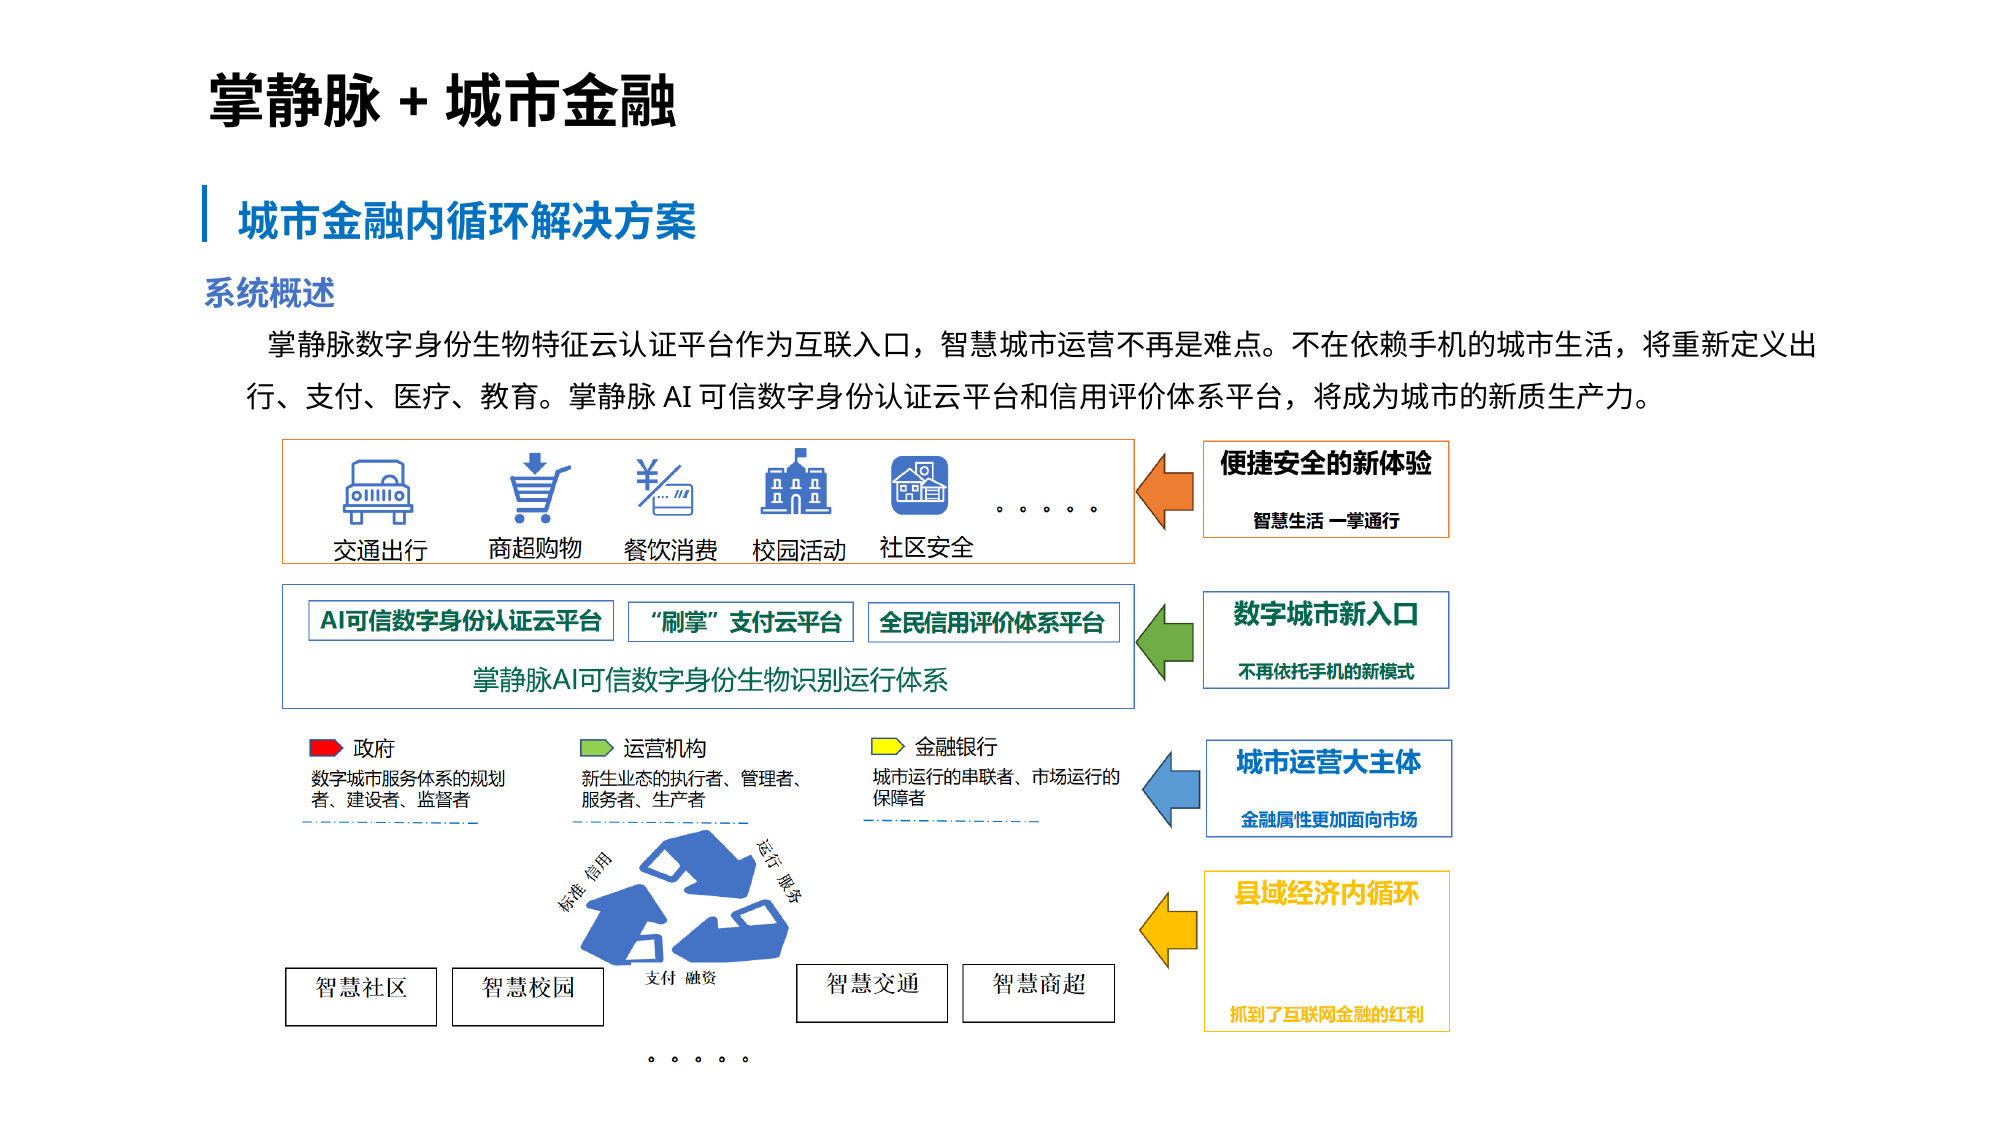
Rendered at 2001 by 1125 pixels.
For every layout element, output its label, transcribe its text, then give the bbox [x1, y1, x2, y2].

text_box 城市金融内循环解决方案 [223, 162, 832, 253]
list 掌静脉+城市金融 [192, 64, 1817, 166]
picture [256, 425, 1470, 1082]
text_box 系统概述 [203, 271, 337, 312]
text_box 掌静脉数字身份生物特征云认证平台作为互联入口，智慧城市运营不再是难点。不在依赖手机的城市生活，将重新定义出行、支付、医疗、教育。掌静脉AI可信数字身份认证云平台和信用评价体系平台，将成为城市的新质生产力。 [223, 308, 1848, 414]
